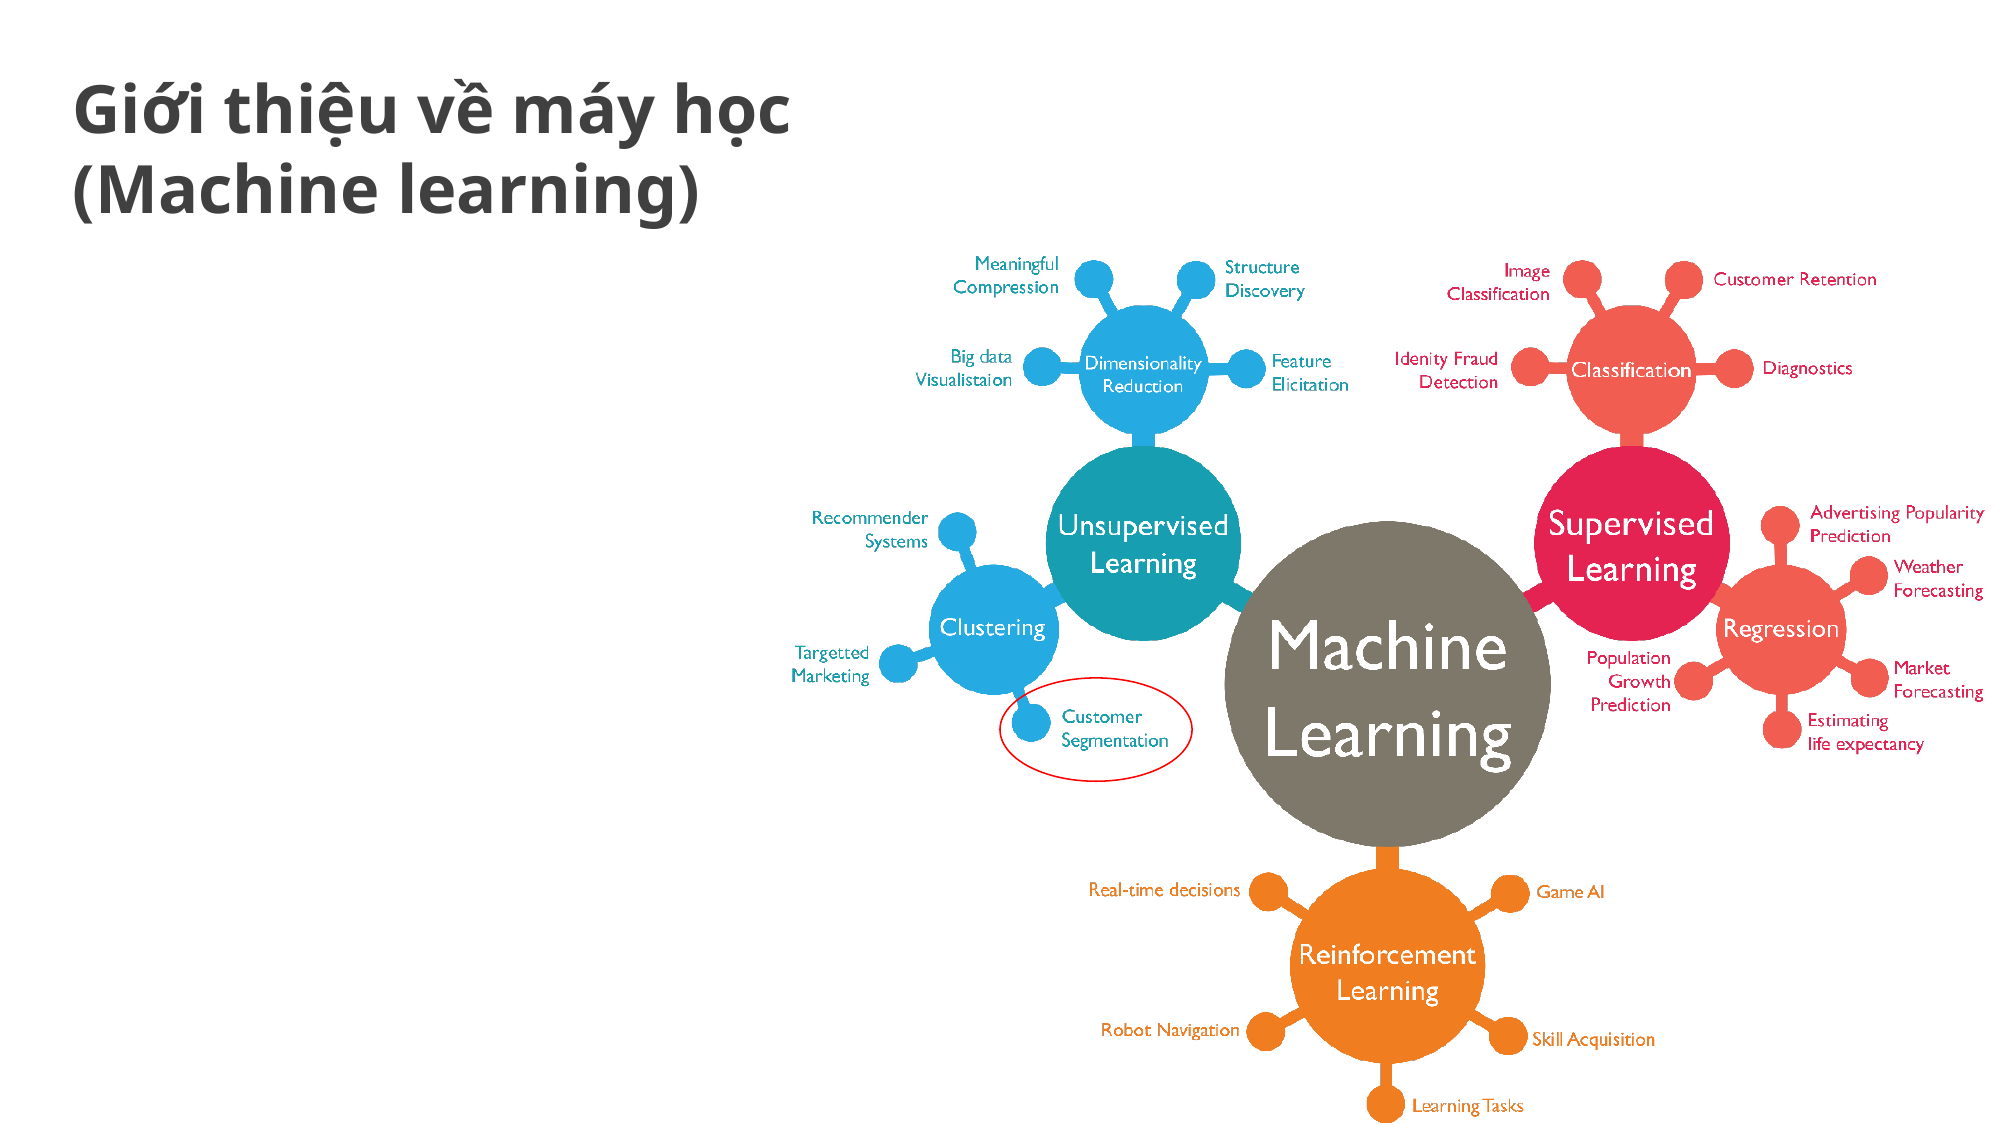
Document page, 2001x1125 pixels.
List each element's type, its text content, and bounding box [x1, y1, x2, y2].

picture [775, 248, 2000, 1125]
text_box Giới thiệu về máy học (Machine learning) [57, 59, 1176, 235]
